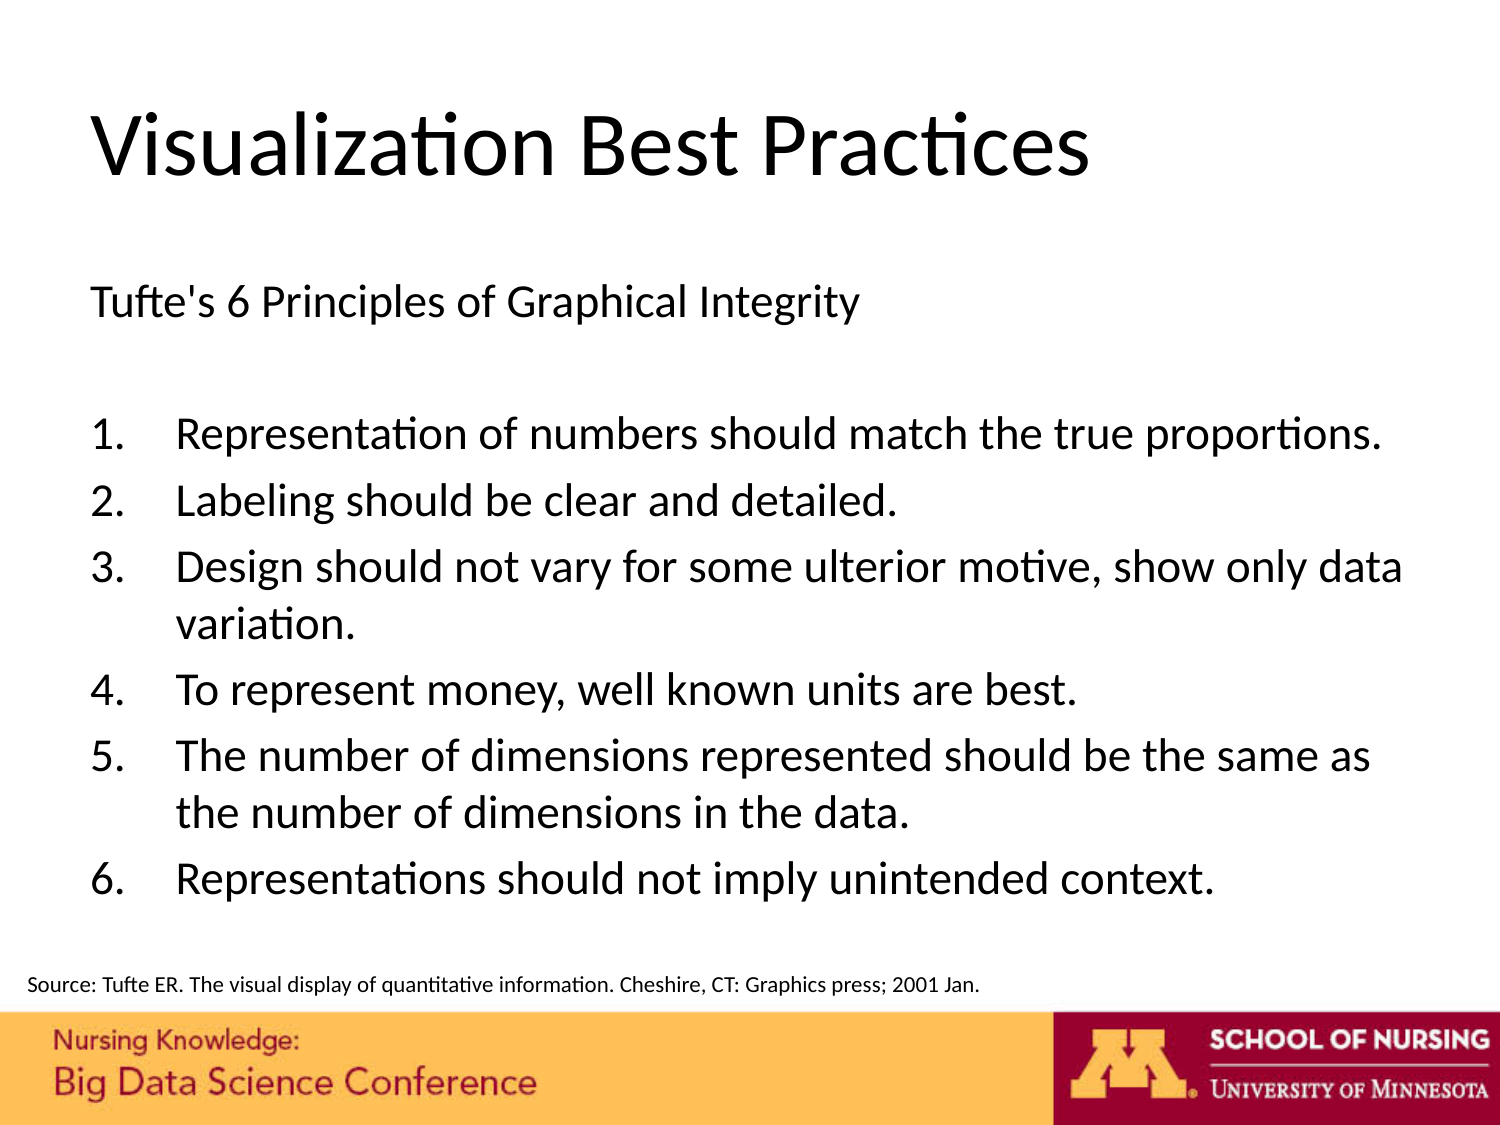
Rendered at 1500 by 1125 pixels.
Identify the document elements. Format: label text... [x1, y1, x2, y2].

text_box Source: Tufte ER. The visual display of quantitative information. Cheshire, CT: Graphics press; 2001 Jan. [12, 962, 1188, 1005]
list Tufte's 6 Principles of Graphical Integrity Representation of numbers should match the true proportions. Labeling should be clear and detailed. Design should not vary for some ulterior motive, show only data variation. To represent money, well known units are best. The number of dimensions represented should be the same as the number of dimensions in the data. Representations should not imply unintended context. [75, 262, 1425, 913]
title Visualization Best Practices [75, 45, 1425, 233]
picture [0, 0, 1500, 1125]
